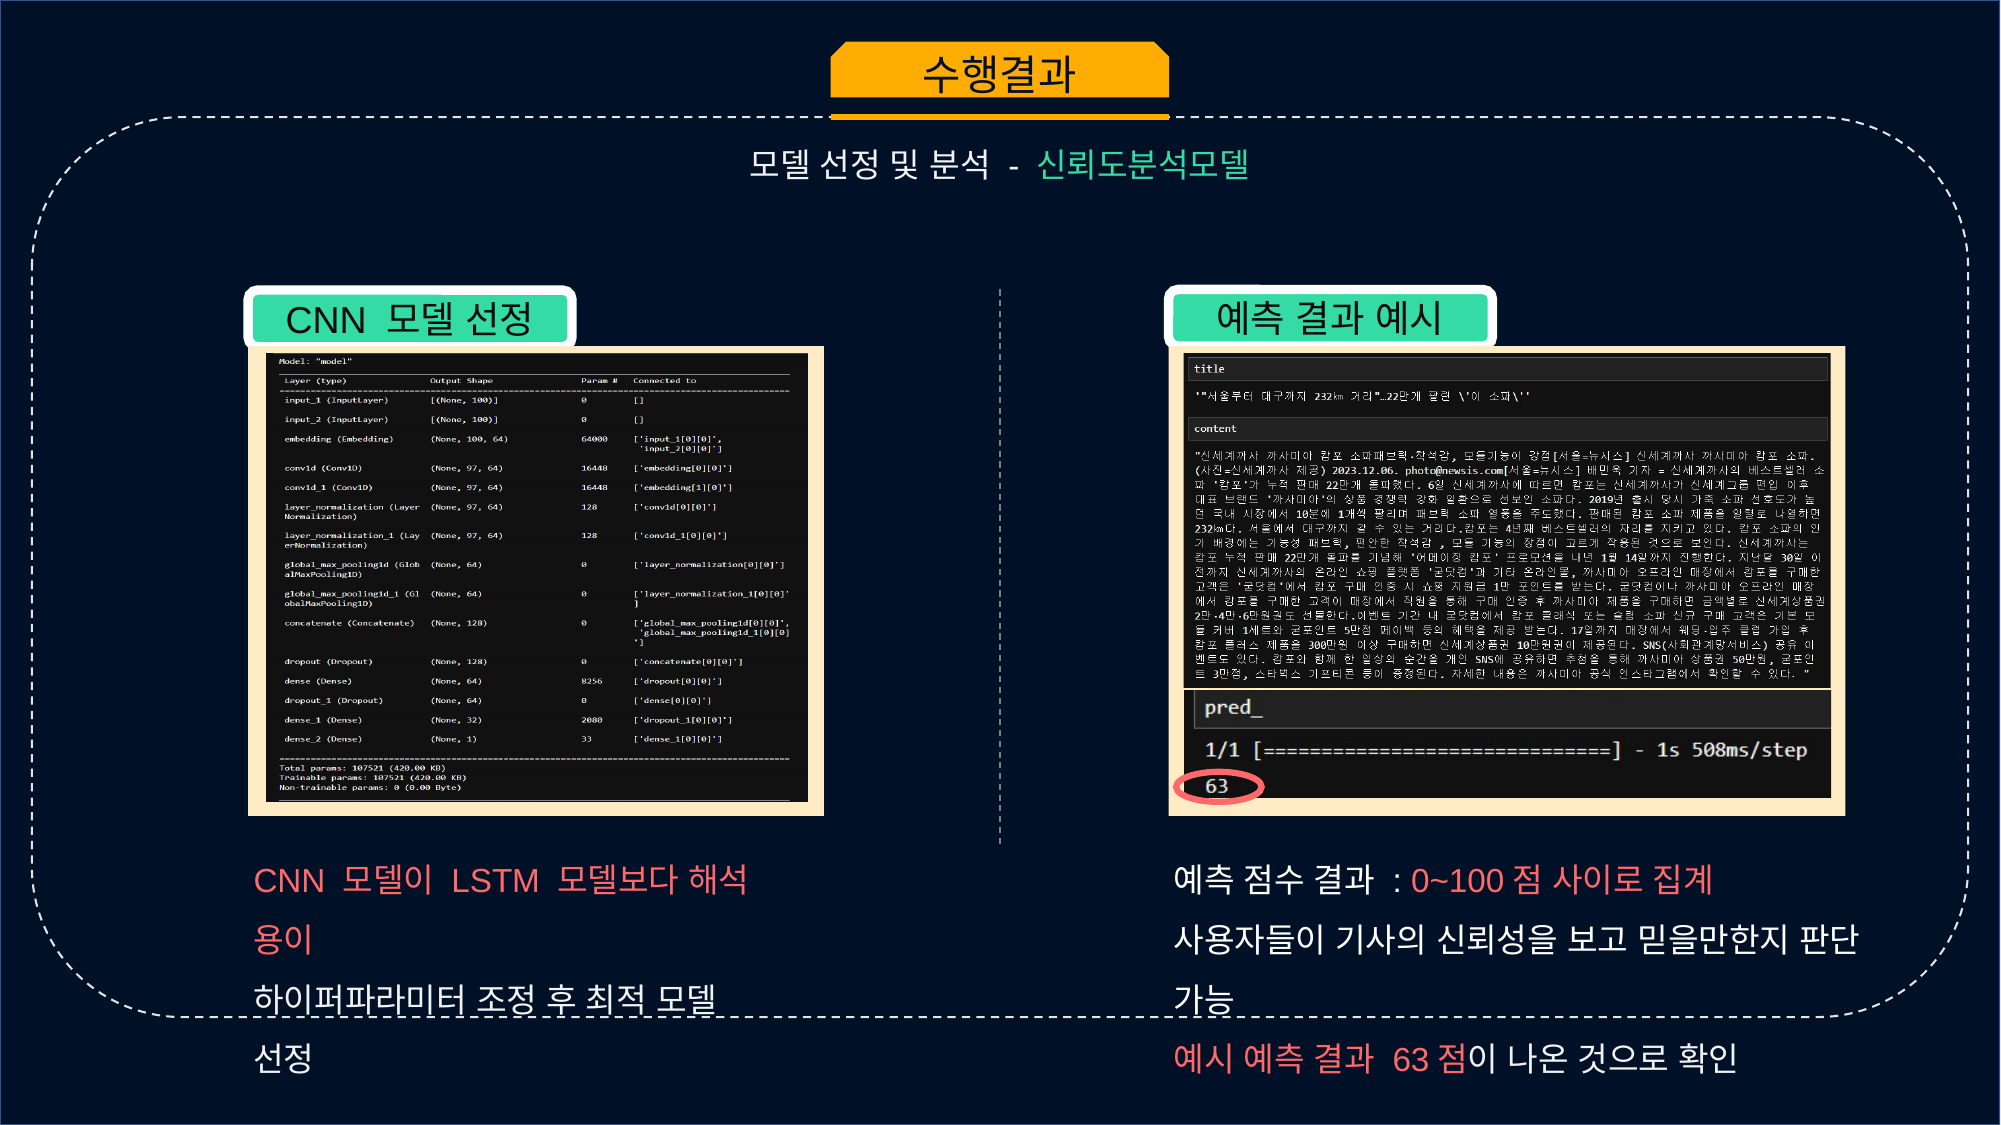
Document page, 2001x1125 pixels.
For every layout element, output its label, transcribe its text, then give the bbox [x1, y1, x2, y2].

text_box CNN 모델이 LSTM 모델보다 해석 용이 하이퍼파라미터 조정 후 최적 모델 선정 [238, 831, 796, 1087]
text_box [248, 346, 824, 816]
picture [1183, 352, 1831, 688]
text_box 수행결과 [830, 41, 1170, 98]
picture [266, 353, 808, 803]
text_box 모델 선정 및 분석 - 신뢰도분석모델 [718, 137, 1282, 192]
text_box CNN 모델 선정 [248, 290, 573, 346]
text_box [31, 117, 1969, 1018]
text_box [1168, 346, 1846, 816]
text_box 예측 점수 결과 : 0~100점 사이로 집계 사용자들이 기사의 신뢰성을 보고 믿을만한지 판단 가능 예시 예측 결과 63점이 나온 것으로 확인 [1158, 831, 1919, 1087]
picture [1183, 689, 1832, 798]
